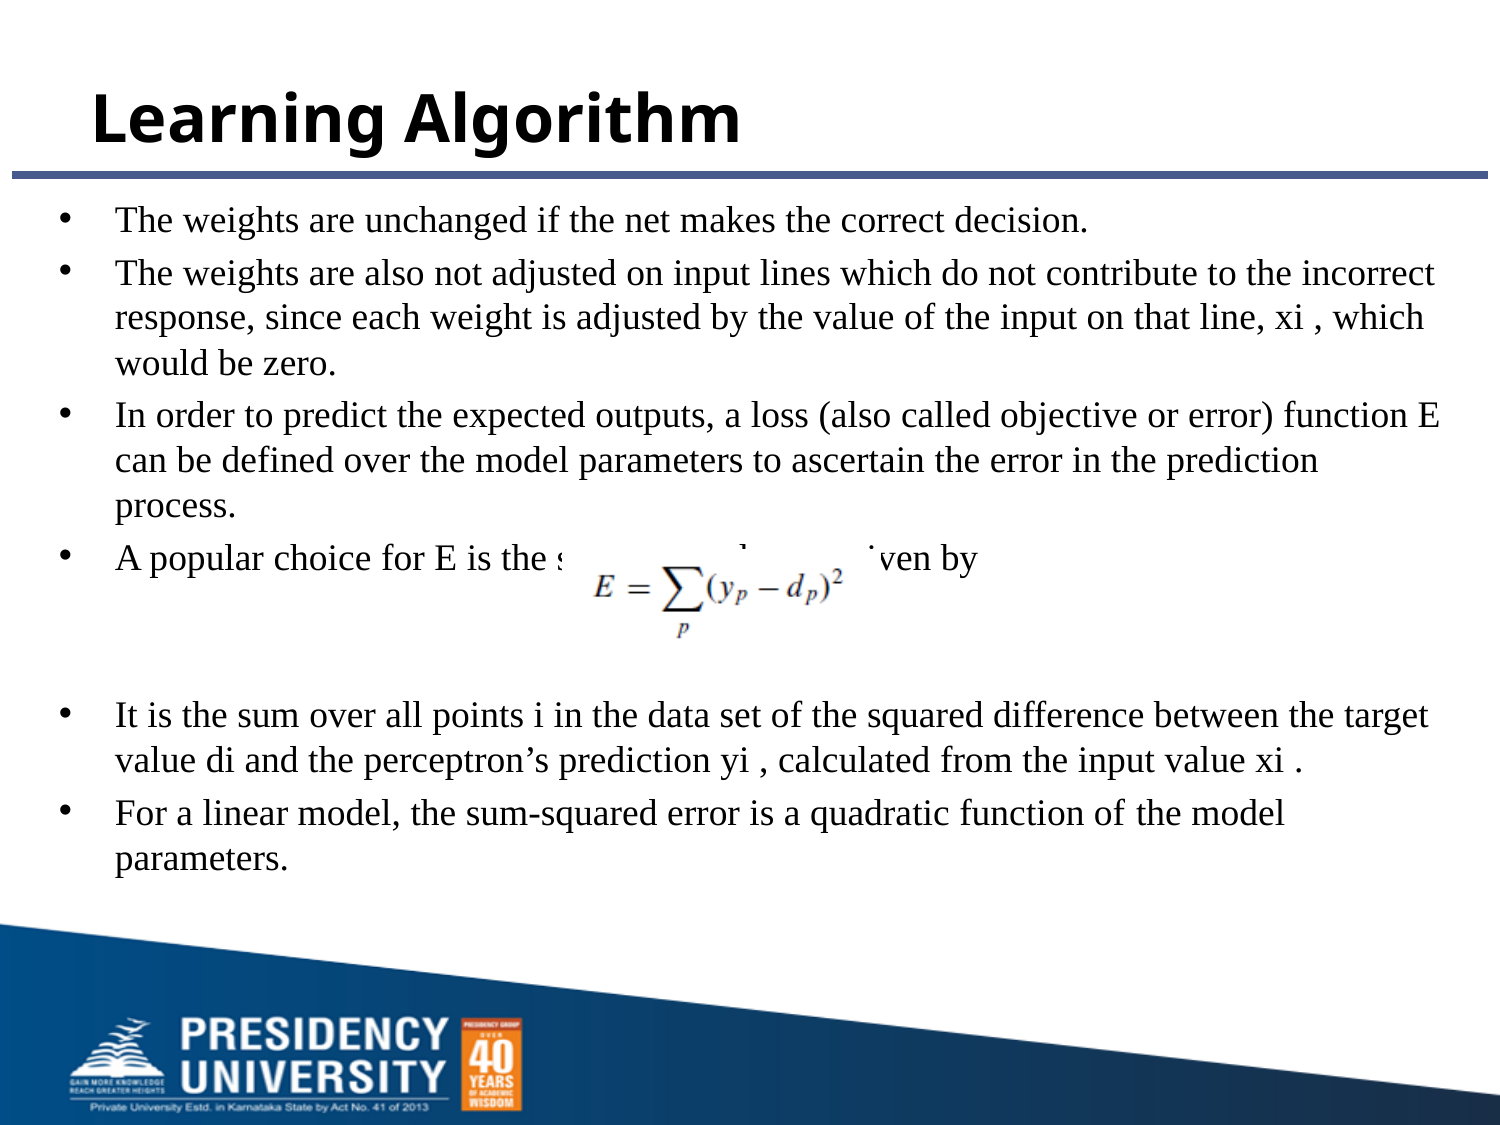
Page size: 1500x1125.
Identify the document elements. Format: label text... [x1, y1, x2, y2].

picture [0, 921, 1500, 1125]
picture [562, 549, 881, 651]
title Learning Algorithm [75, 0, 1349, 164]
list The weights are unchanged if the net makes the correct decision. The weights are also not adjusted on input lines which do not contribute to the incorrect response, since each weight is adjusted by the value of the input on that line, xi , which would be zero. In order to predict the expected outputs, a loss (also called objective or error) function E can be defined over the model parameters to ascertain the error in the prediction process. A popular choice for E is the sum-squared error, given by It is the sum over all points i in the data set of the squared difference between the target value di and the perceptron’s prediction yi , calculated from the input value xi . For a linear model, the sum-squared error is a quadratic function of the model parameters. [43, 187, 1463, 938]
